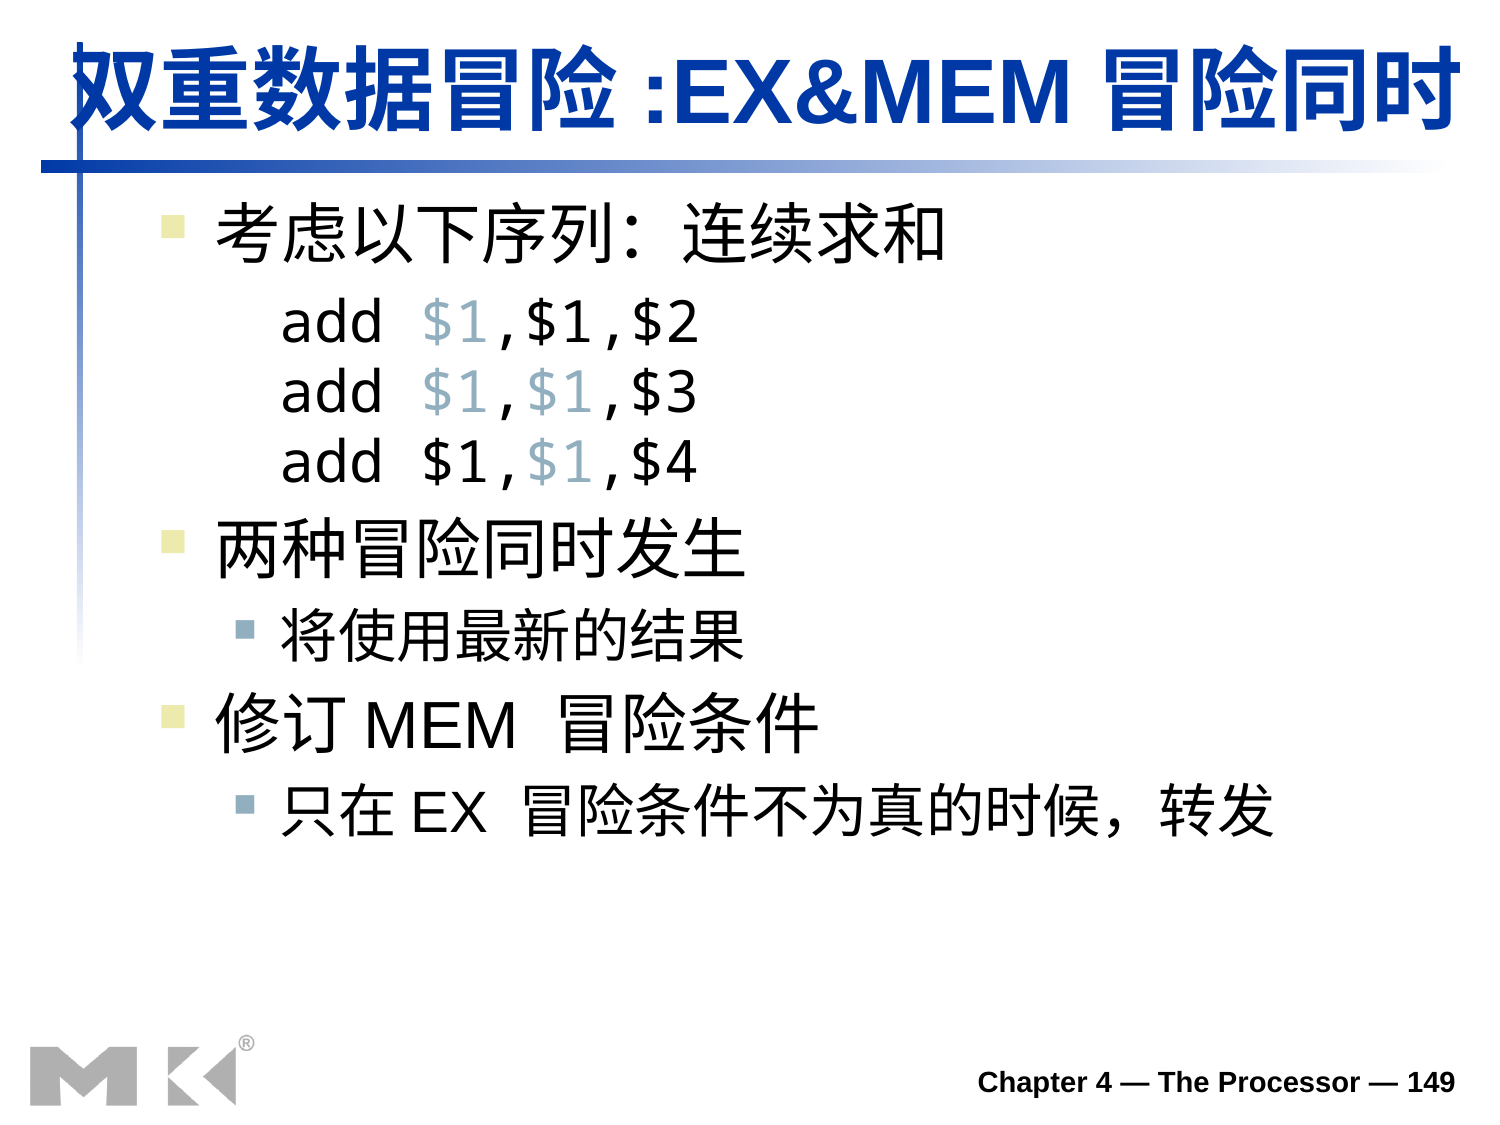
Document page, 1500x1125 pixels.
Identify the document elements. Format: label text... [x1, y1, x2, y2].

text_box IF [612, 161, 617, 173]
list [142, 184, 1500, 1024]
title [52, 0, 1500, 150]
text_box Di [815, 161, 819, 173]
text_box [277, 1046, 1471, 1106]
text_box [722, 161, 726, 173]
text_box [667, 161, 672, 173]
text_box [700, 161, 706, 173]
text_box Di [793, 161, 797, 173]
picture [29, 1034, 255, 1106]
text_box [436, 161, 440, 173]
